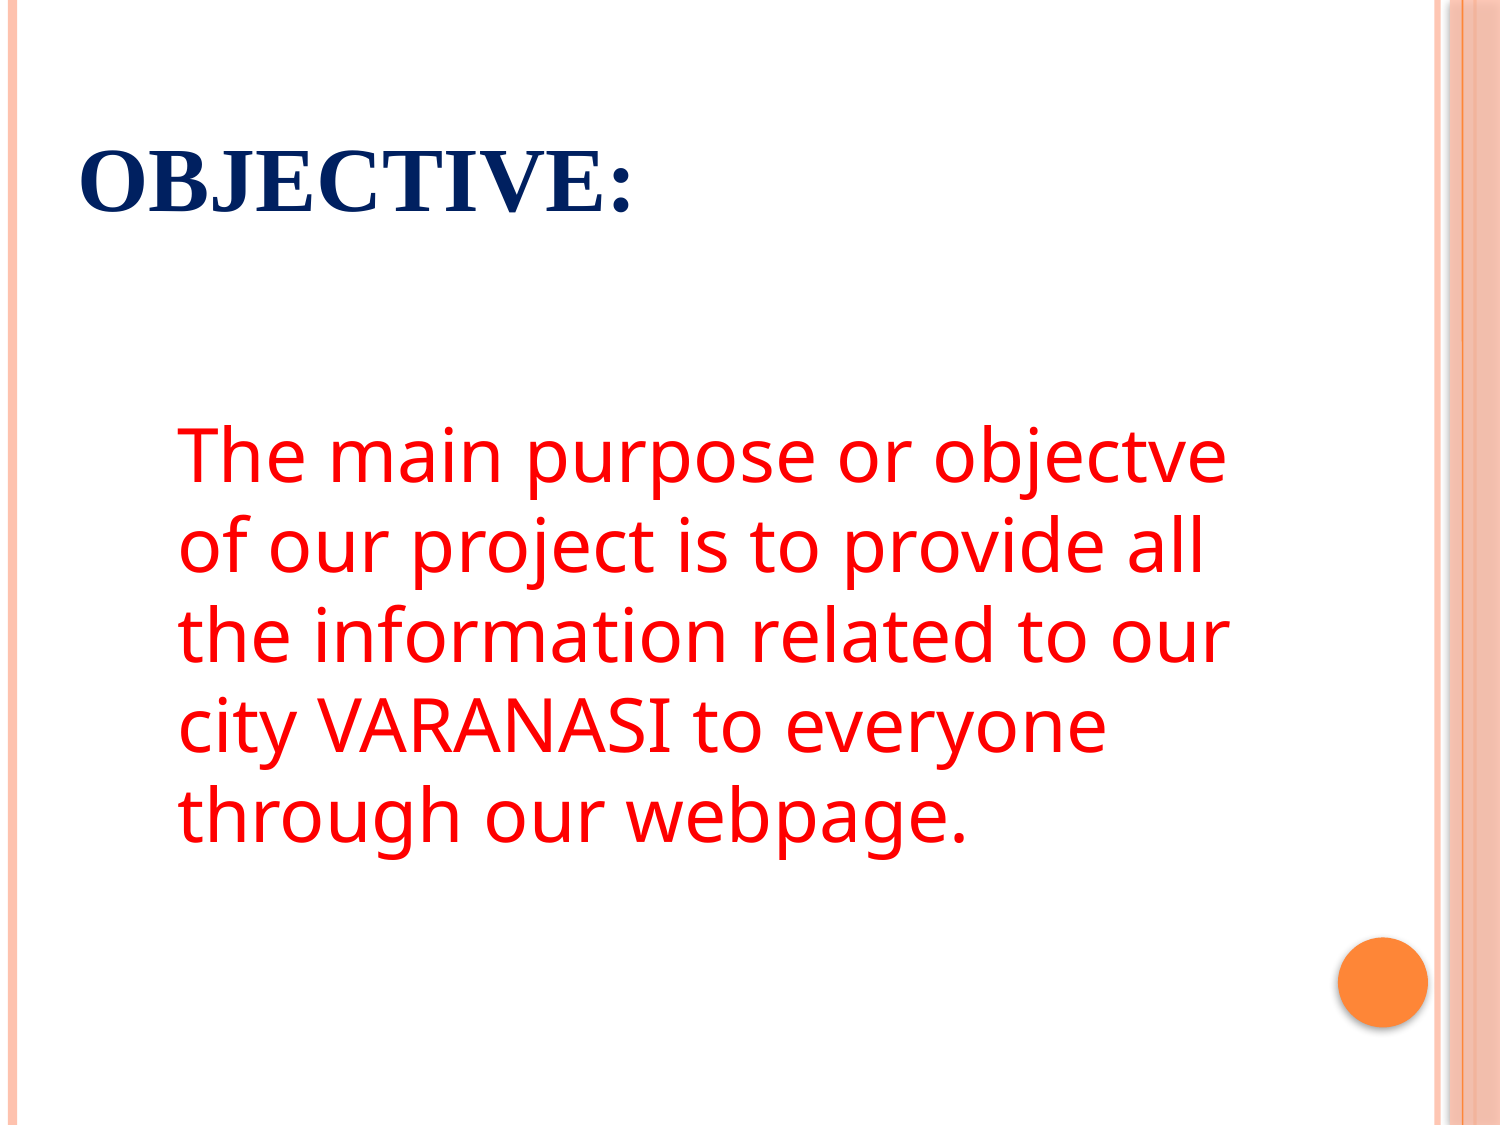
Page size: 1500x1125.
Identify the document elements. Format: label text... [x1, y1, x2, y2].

title OBJECTIVE: [62, 50, 1288, 238]
text_box The main purpose or objectve of our project is to provide all the information related to our city VARANASI to everyone through our webpage. [162, 399, 1275, 865]
